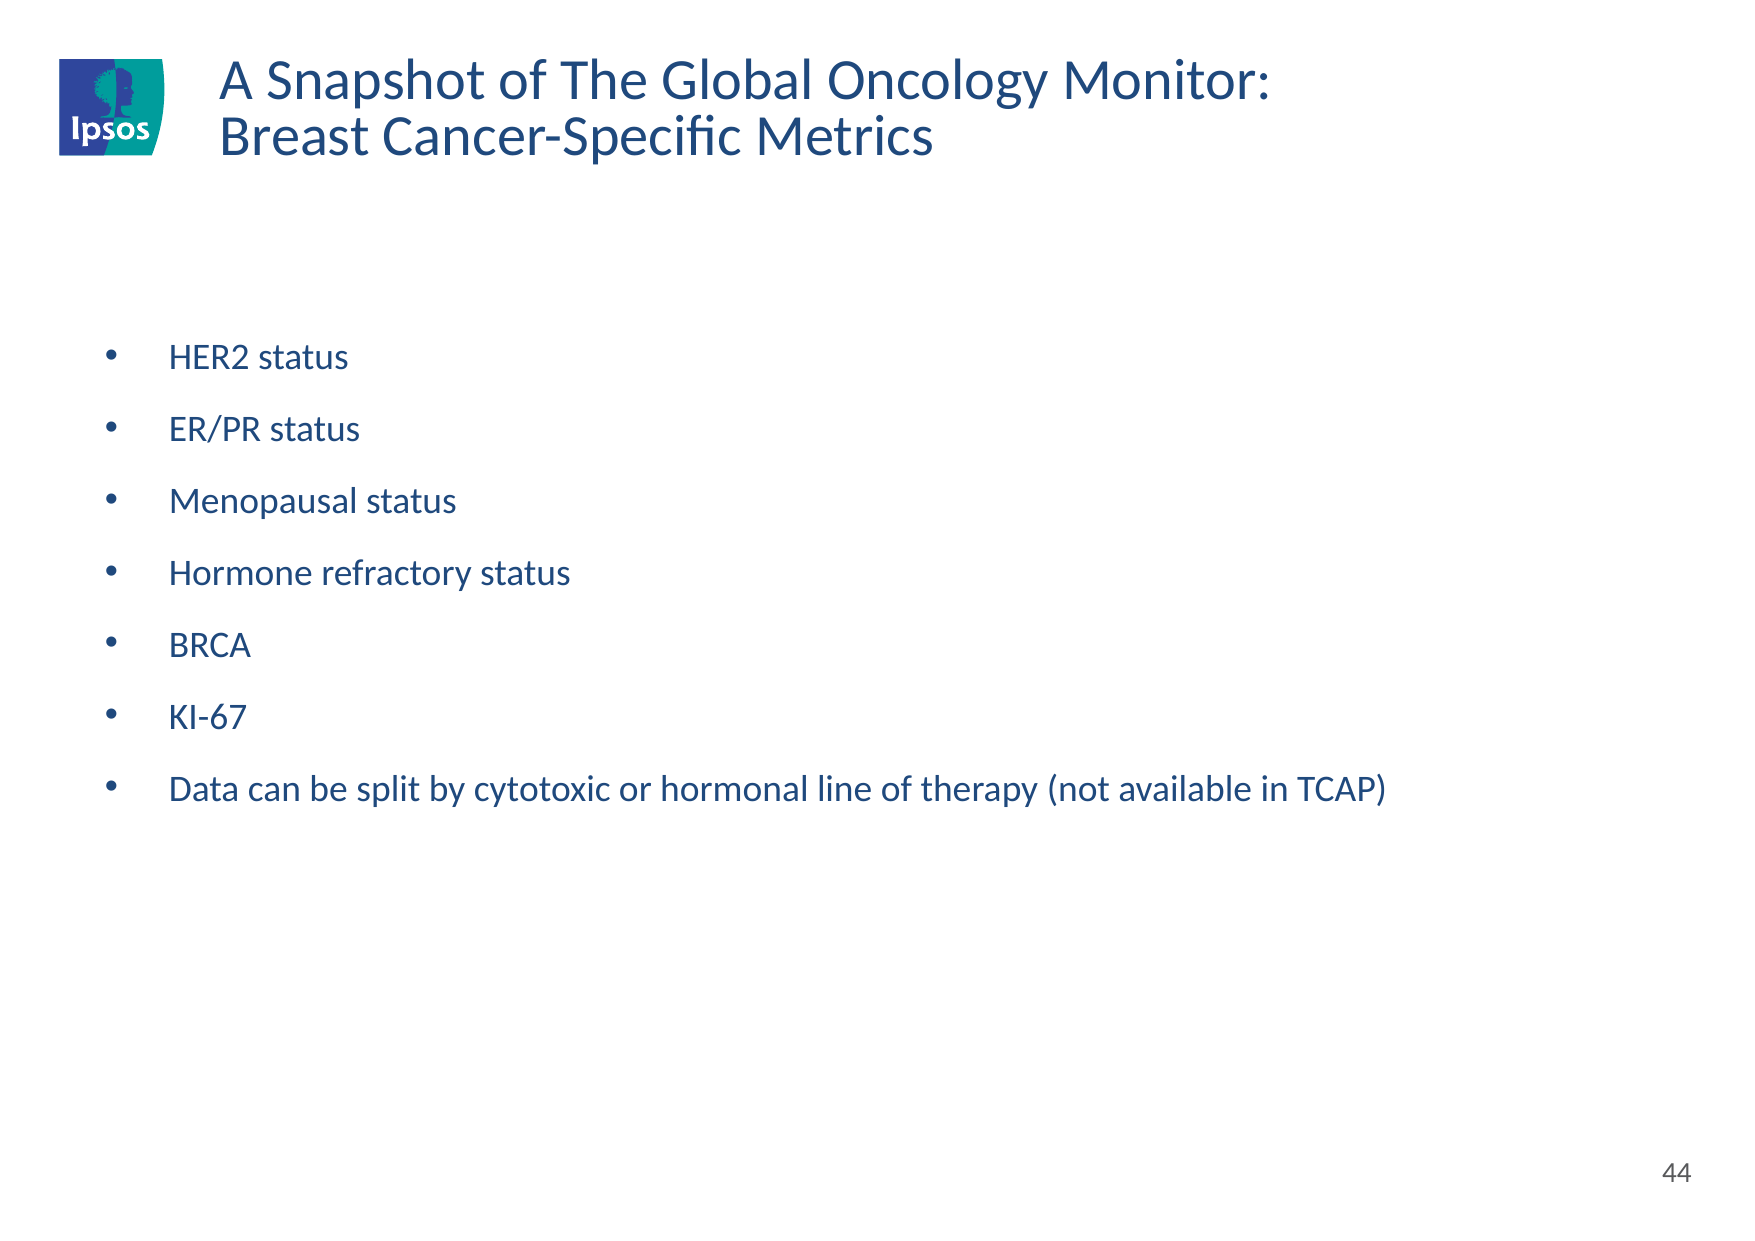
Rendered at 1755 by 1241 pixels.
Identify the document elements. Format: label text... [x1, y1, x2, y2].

title A Snapshot of The Global Oncology Monitor: Breast Cancer-Specific Metrics [219, 54, 1694, 170]
text_box HER2 status ER/PR status Menopausal status Hormone refractory status BRCA KI-67 Data can be split by cytotoxic or hormonal line of therapy (not available in TCAP) [87, 287, 1638, 1105]
slide_number 44 [1520, 1153, 1692, 1189]
